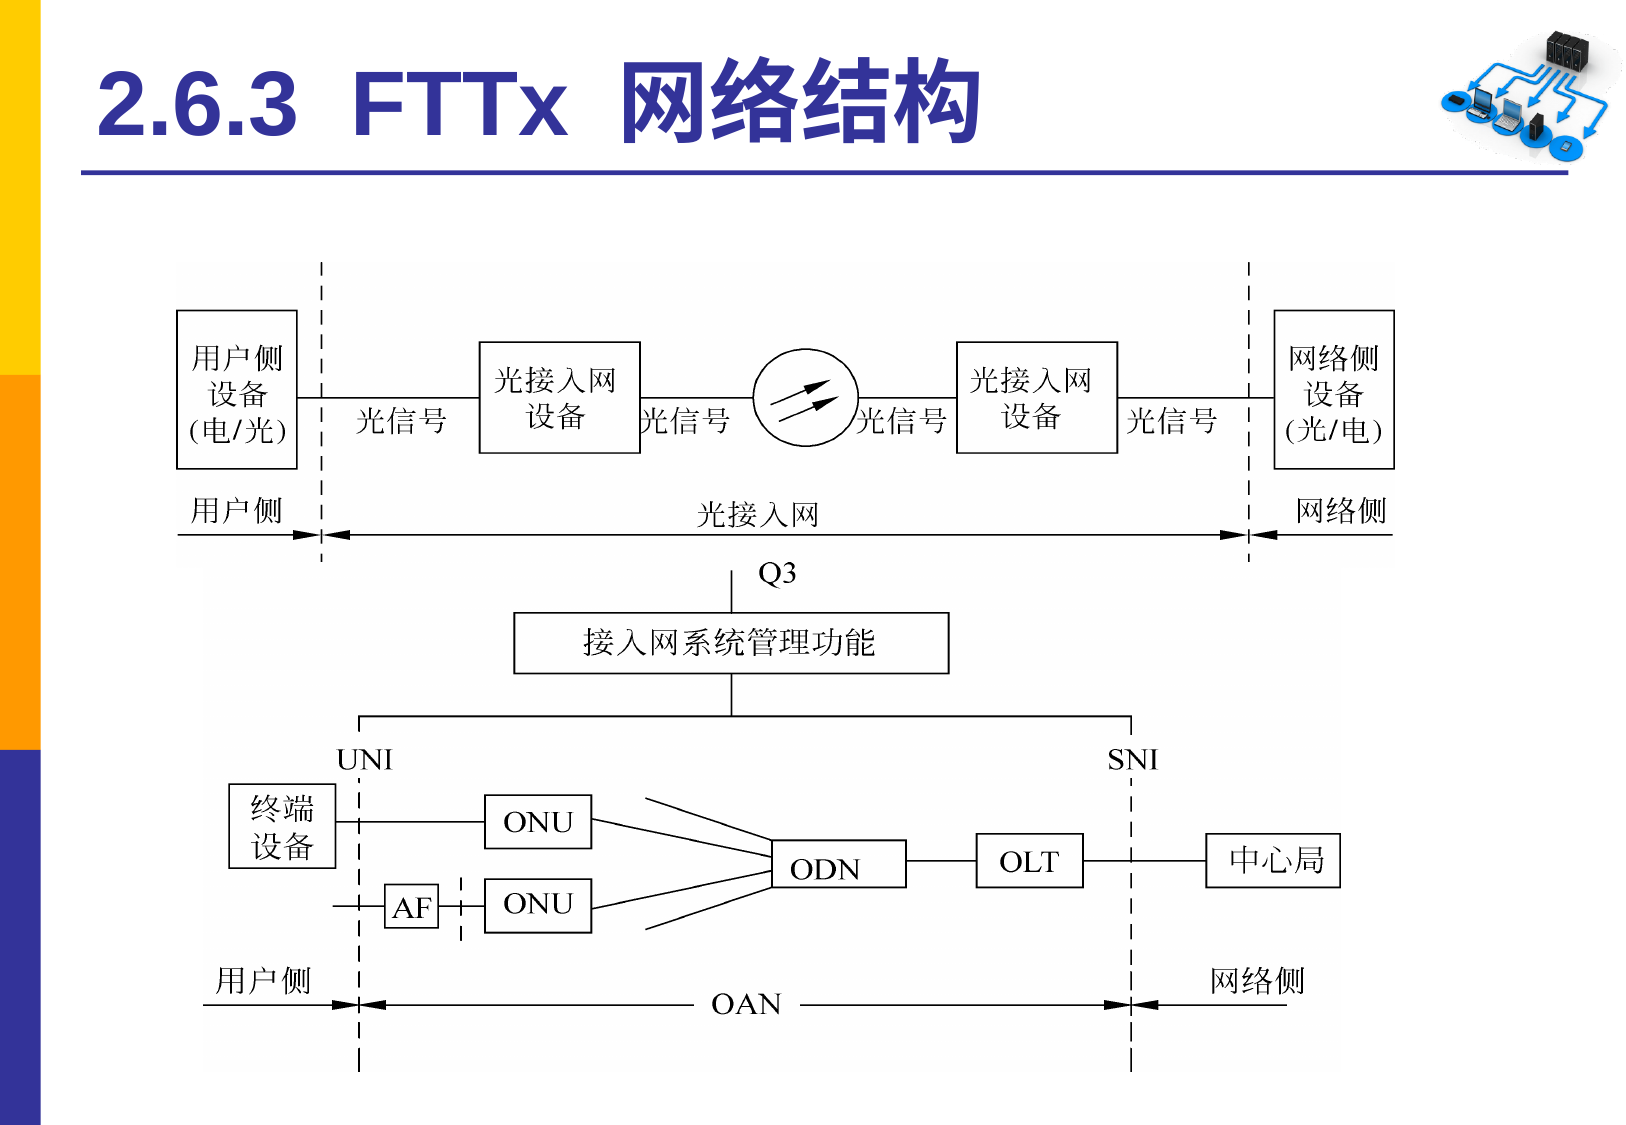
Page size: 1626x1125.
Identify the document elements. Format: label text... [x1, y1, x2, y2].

picture [1438, 30, 1624, 165]
picture [175, 262, 1395, 1072]
title 2.6.3 FTTx 网络结构 [81, 30, 1569, 161]
